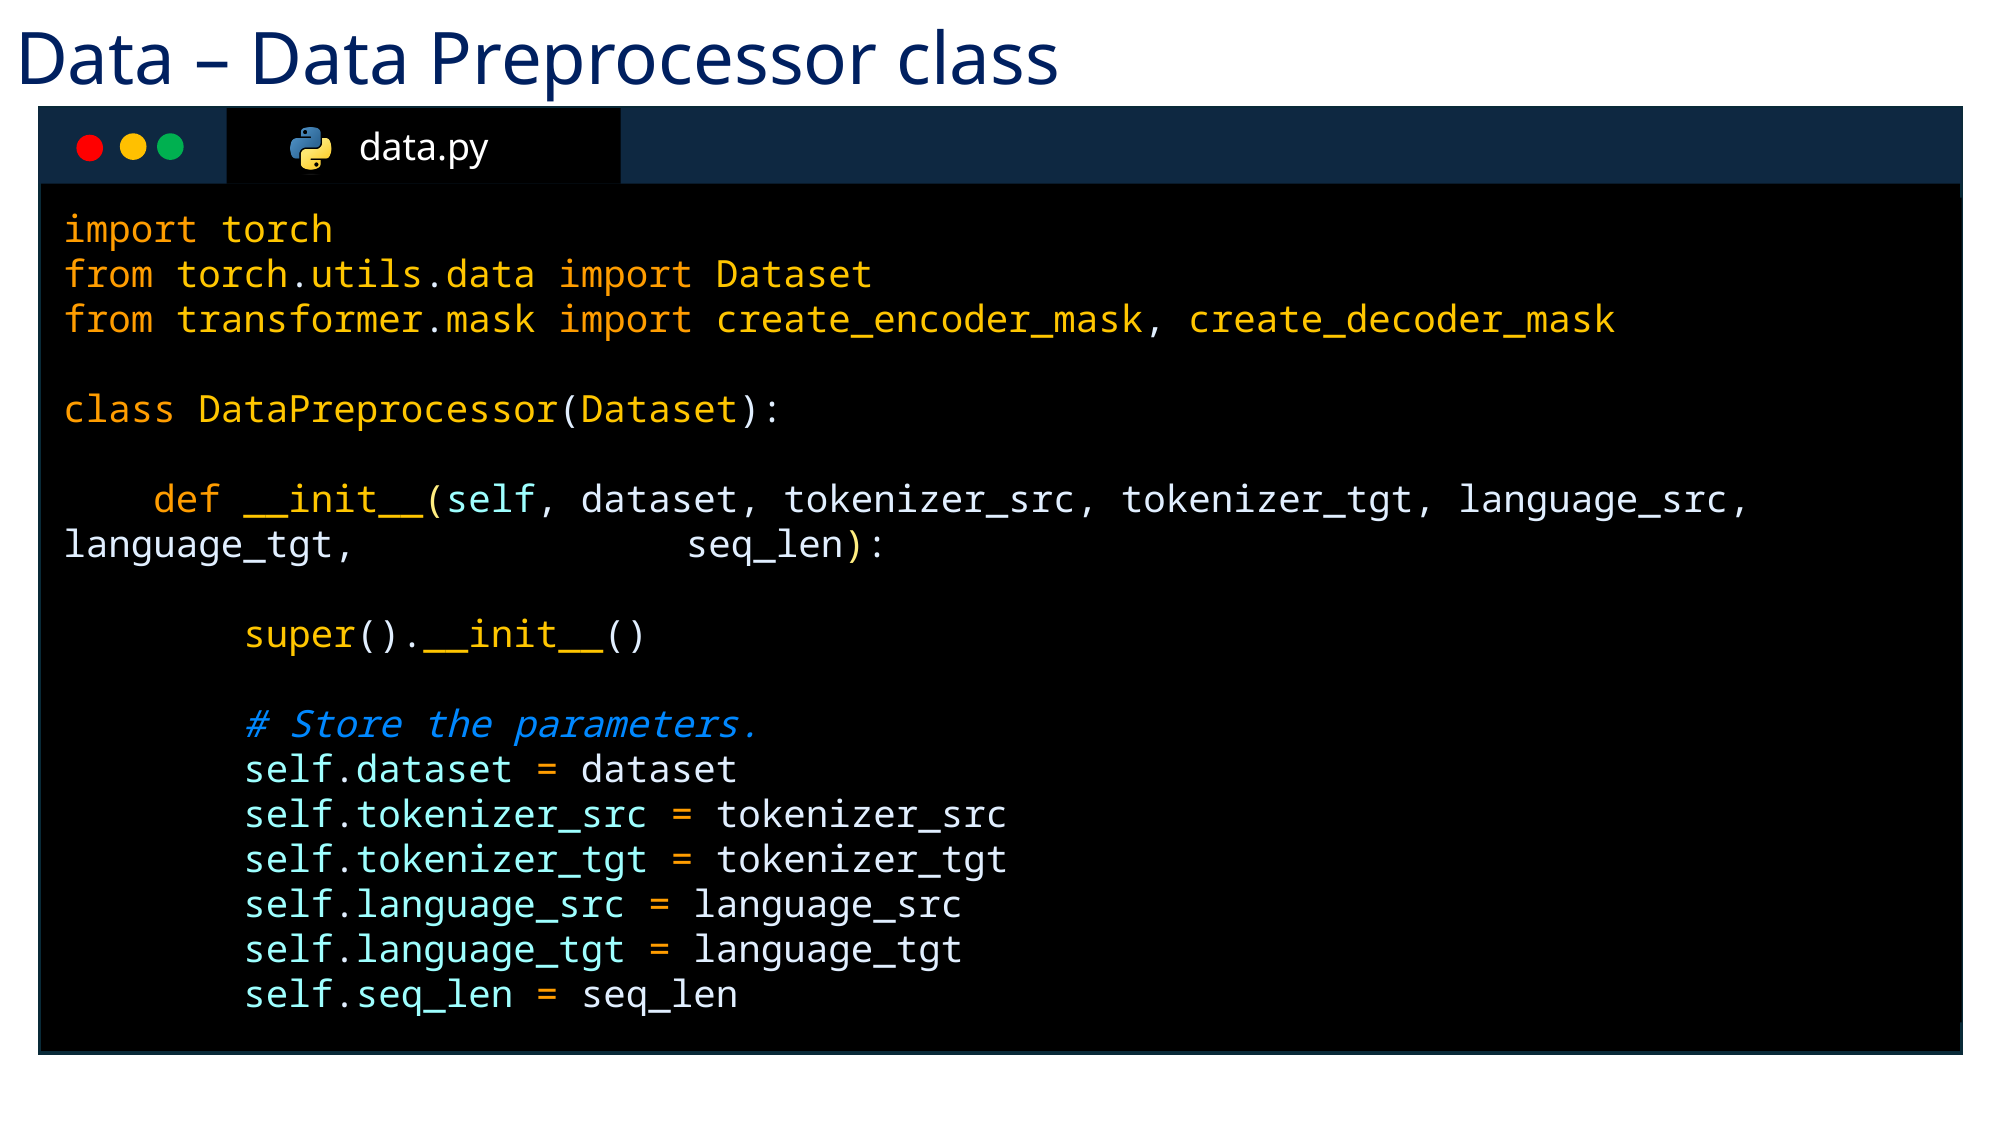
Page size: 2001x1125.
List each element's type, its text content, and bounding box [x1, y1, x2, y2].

picture [289, 127, 334, 175]
text_box Data – Data Preprocessor class [0, 13, 1361, 108]
text_box [37, 106, 225, 185]
text_box [38, 185, 1963, 1055]
text_box import torch from torch.utils.data import Dataset from transformer.mask import create_encoder_mask, create_decoder_mask class DataPreprocessor(Dataset): def __init__(self, dataset, tokenizer_src, tokenizer_tgt, language_src, language_tgt, seq_len): super().__init__() # Store the parameters. self.dataset = dataset self.tokenizer_src = tokenizer_src self.tokenizer_tgt = tokenizer_tgt self.language_src = language_src self.language_tgt = language_tgt self.seq_len = seq_len [48, 197, 1962, 1023]
text_box [622, 106, 1963, 185]
text_box data.py [225, 106, 622, 185]
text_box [75, 132, 185, 162]
